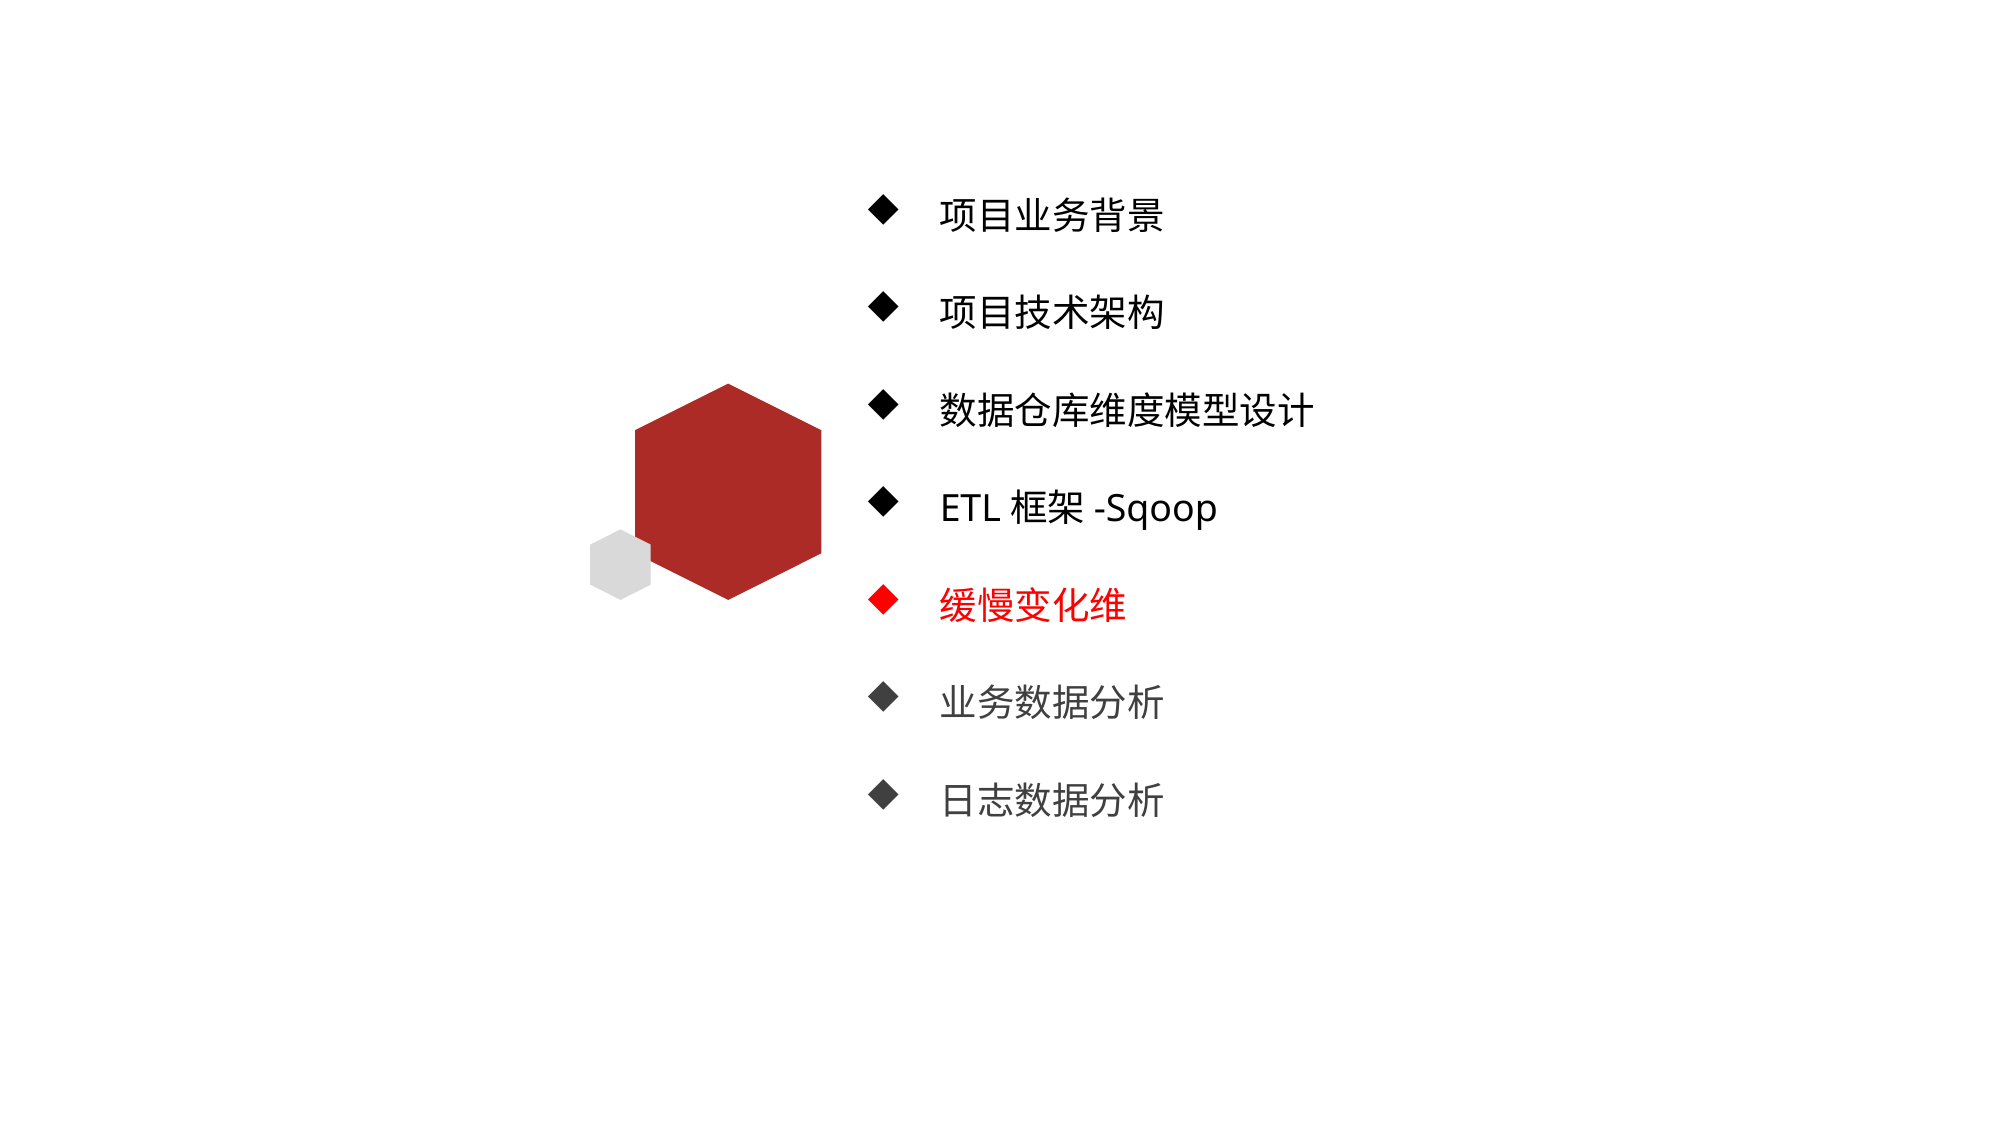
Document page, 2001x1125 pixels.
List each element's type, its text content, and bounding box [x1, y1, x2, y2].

list 项目业务背景 项目技术架构 数据仓库维度模型设计 ETL框架-Sqoop 缓慢变化维 业务数据分析 日志数据分析 [850, 18, 1830, 951]
